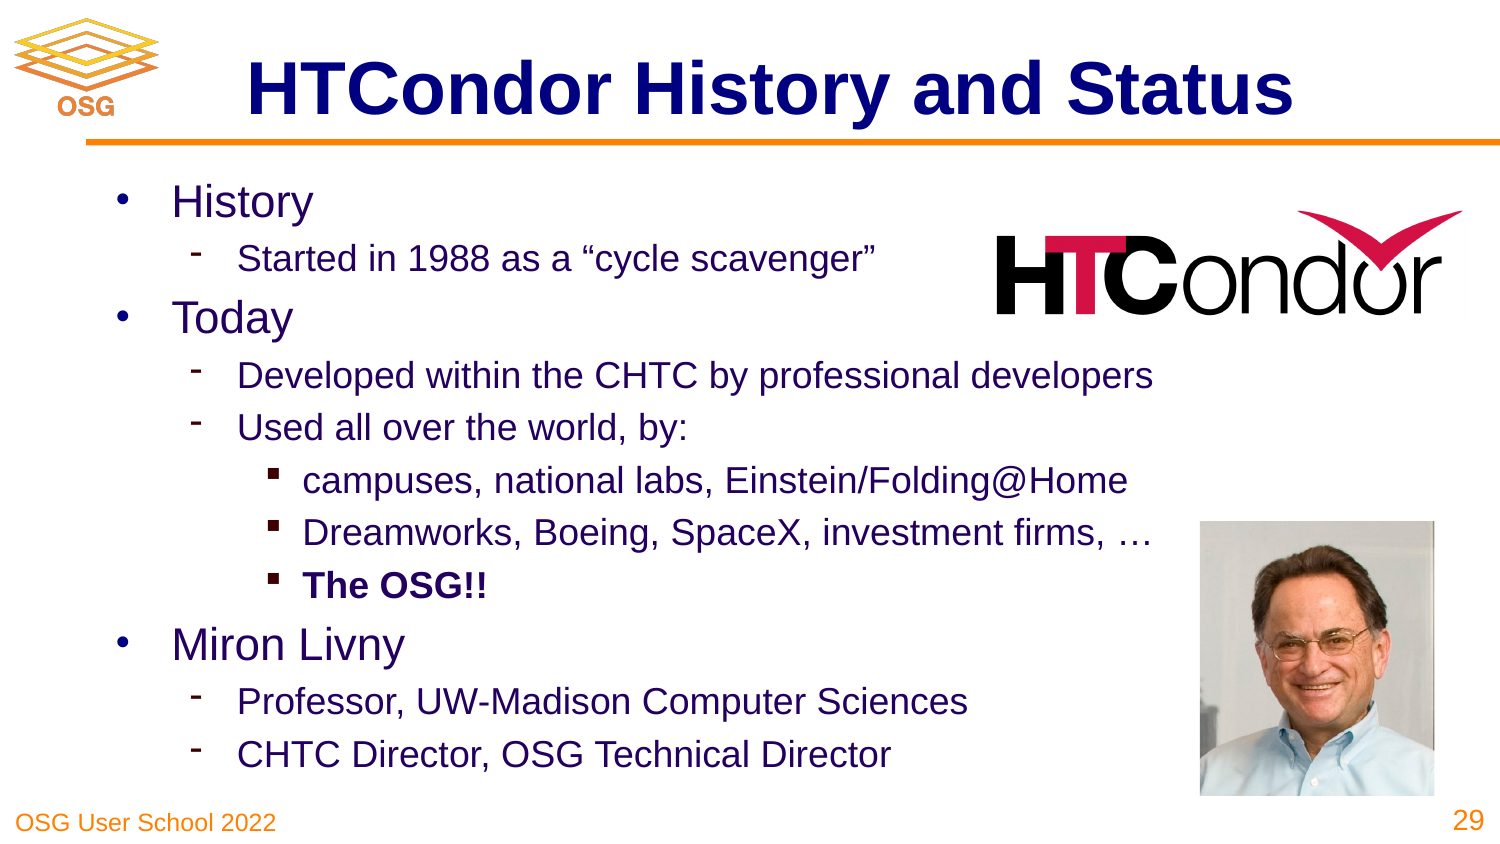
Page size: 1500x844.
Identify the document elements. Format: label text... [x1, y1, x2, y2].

picture [991, 209, 1468, 323]
slide_number 29 [1430, 787, 1500, 844]
picture [14, 18, 159, 116]
text_box [1199, 521, 1435, 796]
list History Started in 1988 as a “cycle scavenger” Today Developed within the CHTC by professional developers Used all over the world, by: campuses, national labs, Einstein/Folding@Home Dreamworks, Boeing, SpaceX, investment firms, … The OSG!! Miron Livny Professor, UW-Madison Computer Sciences CHTC Director, OSG Technical Director [99, 164, 1403, 772]
title HTCondor History and Status [201, 14, 1342, 155]
